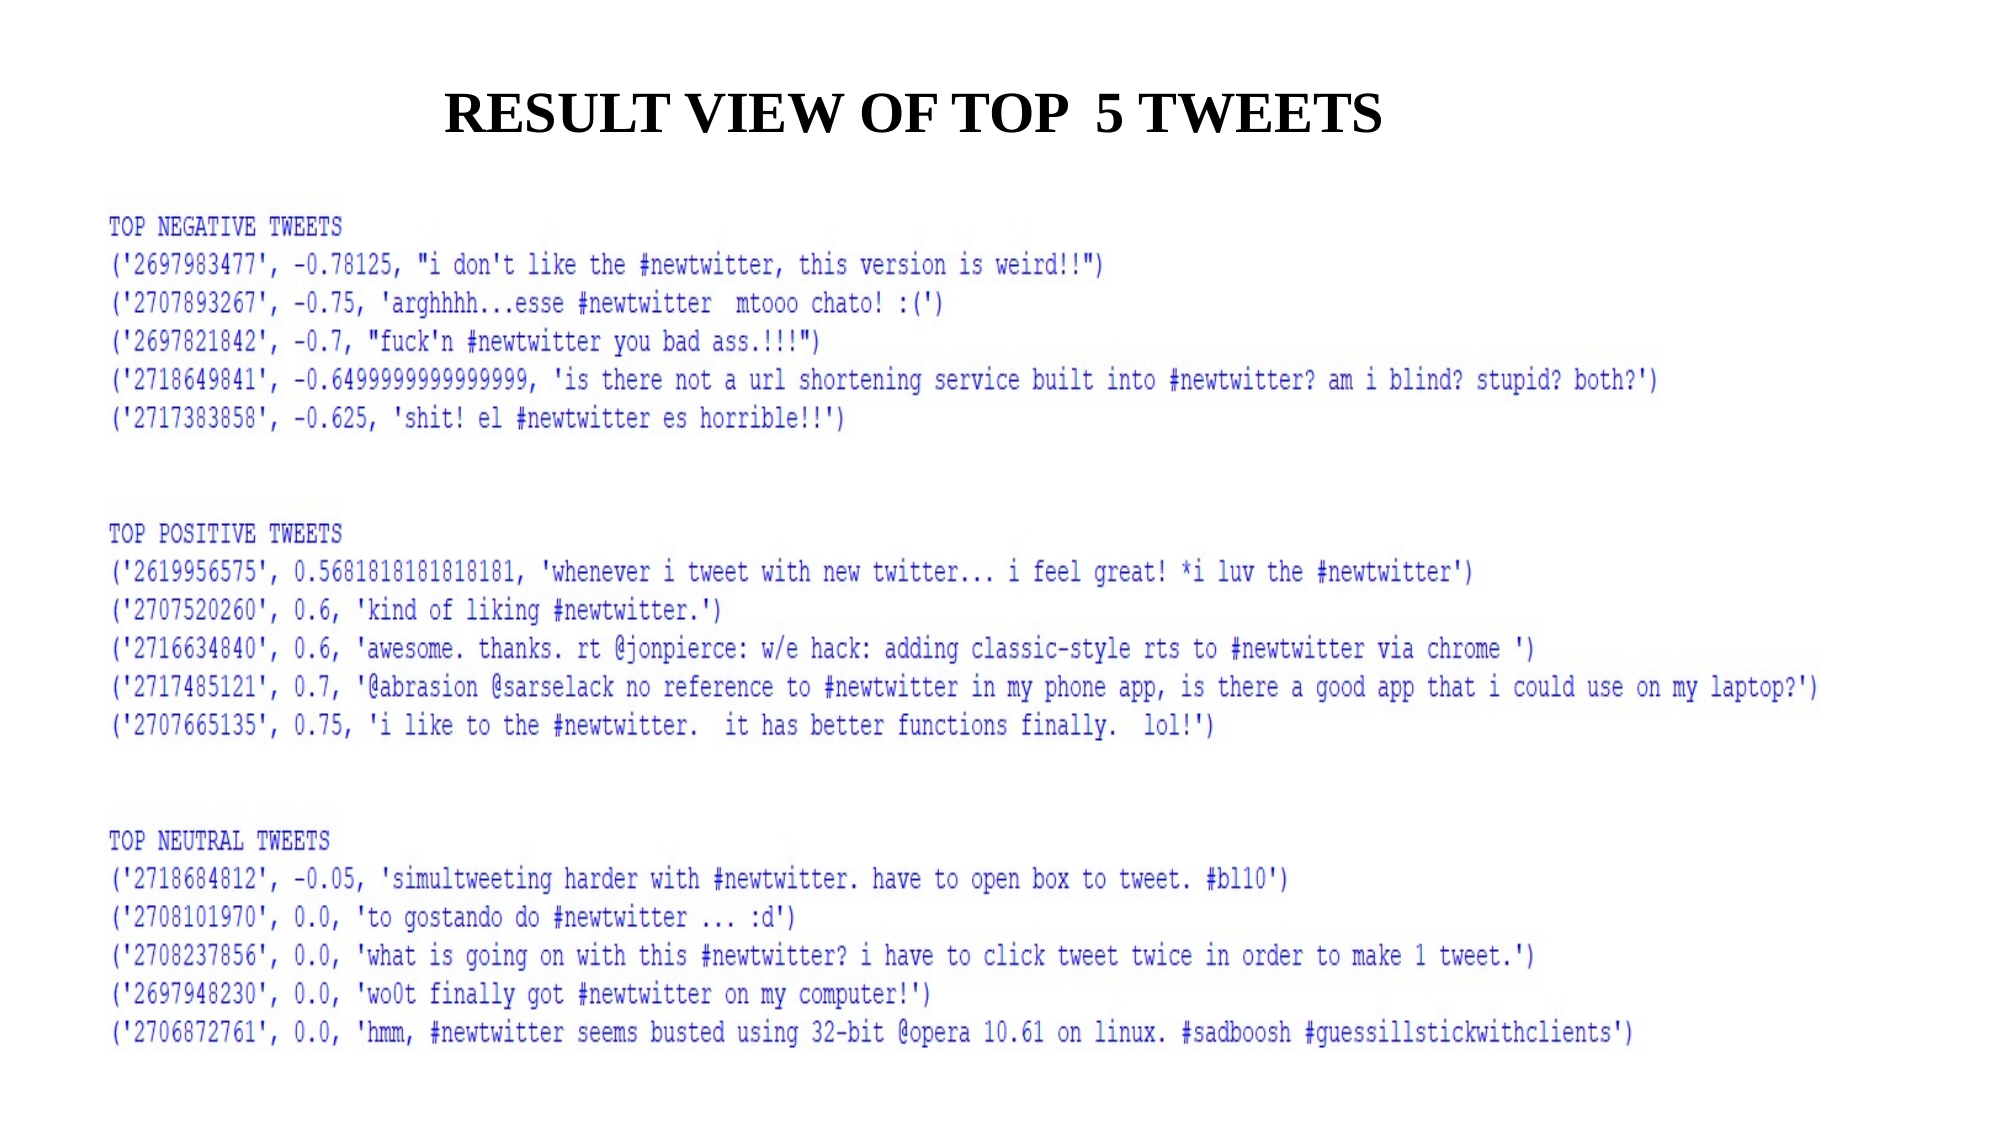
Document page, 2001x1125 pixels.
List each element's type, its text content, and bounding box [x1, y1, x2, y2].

picture [105, 191, 1895, 1071]
text_box RESULT VIEW OF TOP 5 TWEETS [328, 66, 1500, 152]
